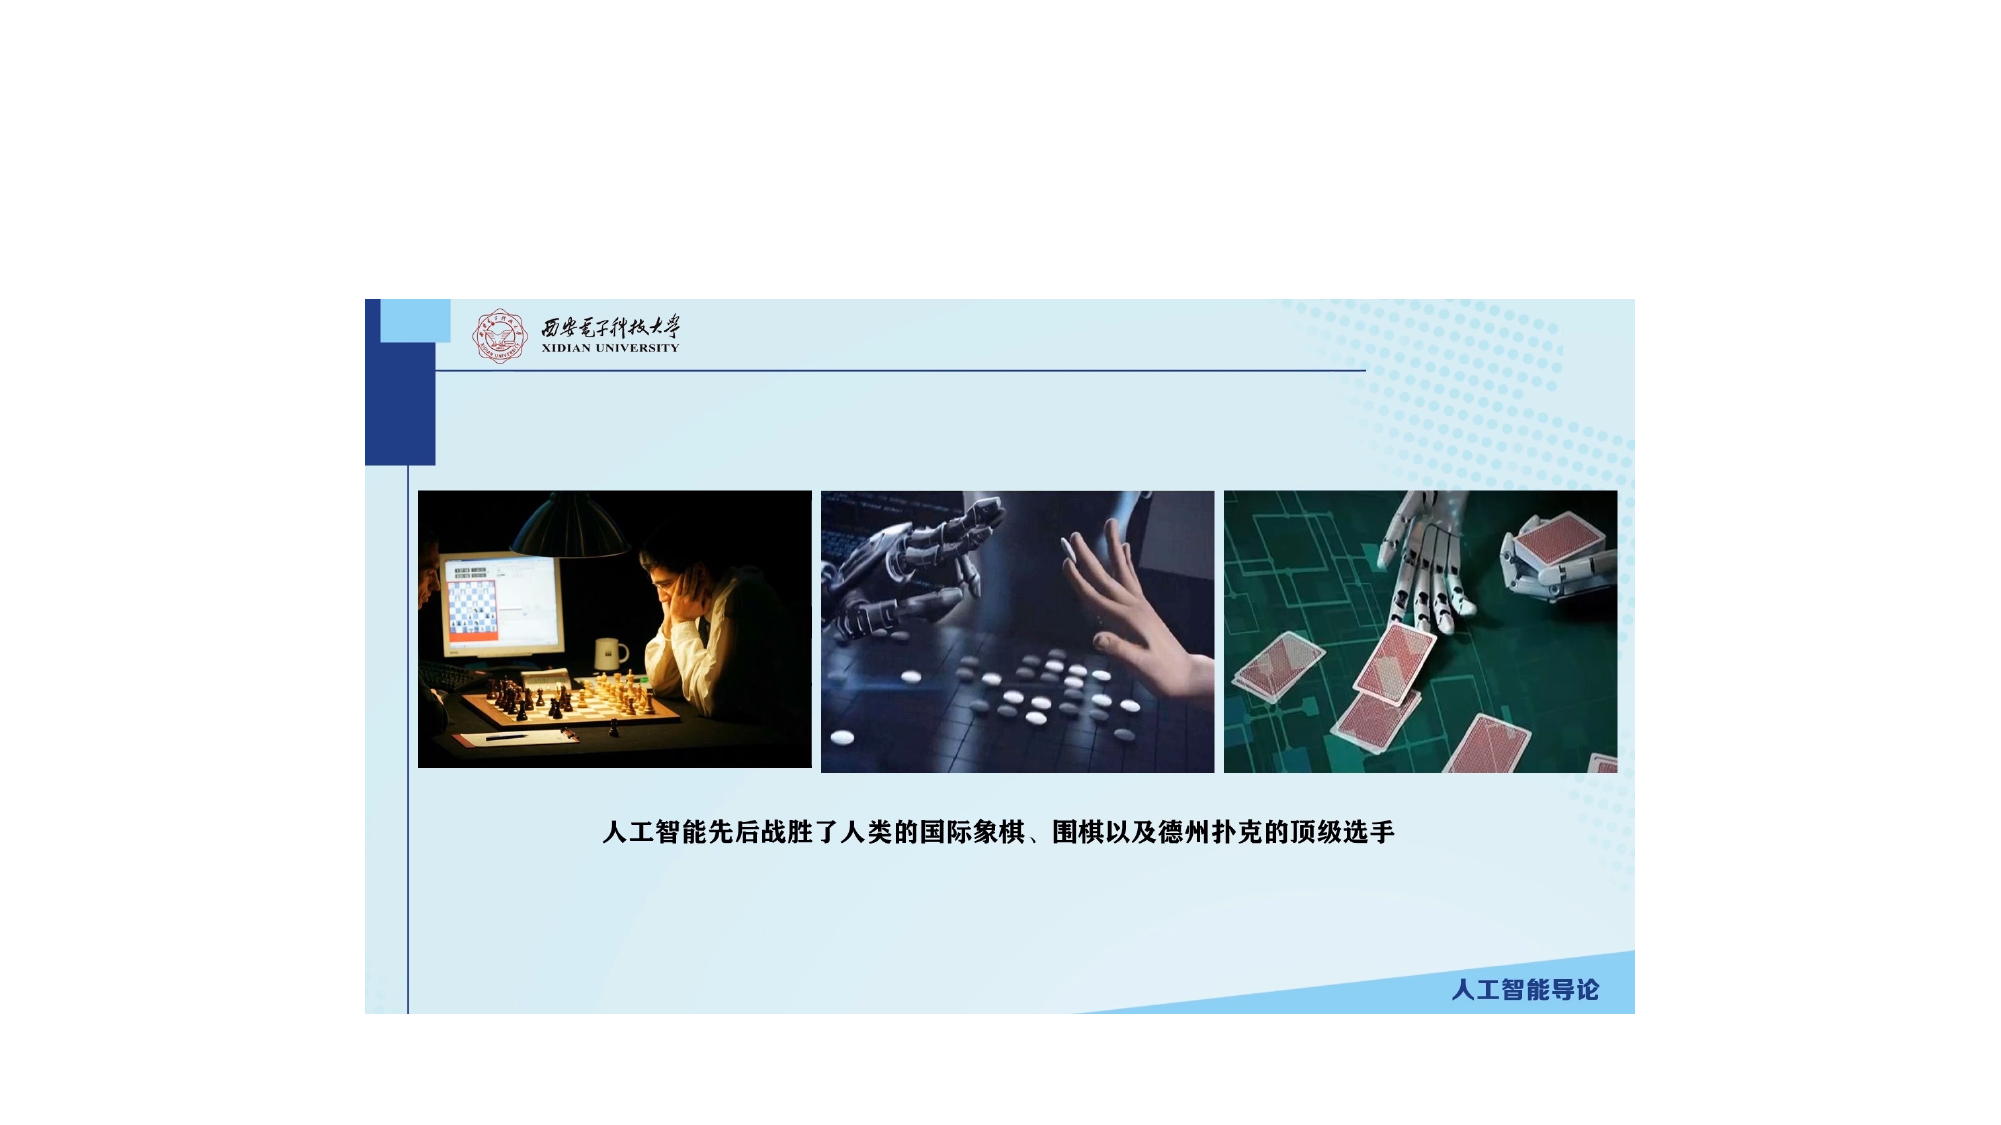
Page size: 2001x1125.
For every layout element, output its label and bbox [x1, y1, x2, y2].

list [365, 299, 1635, 1014]
